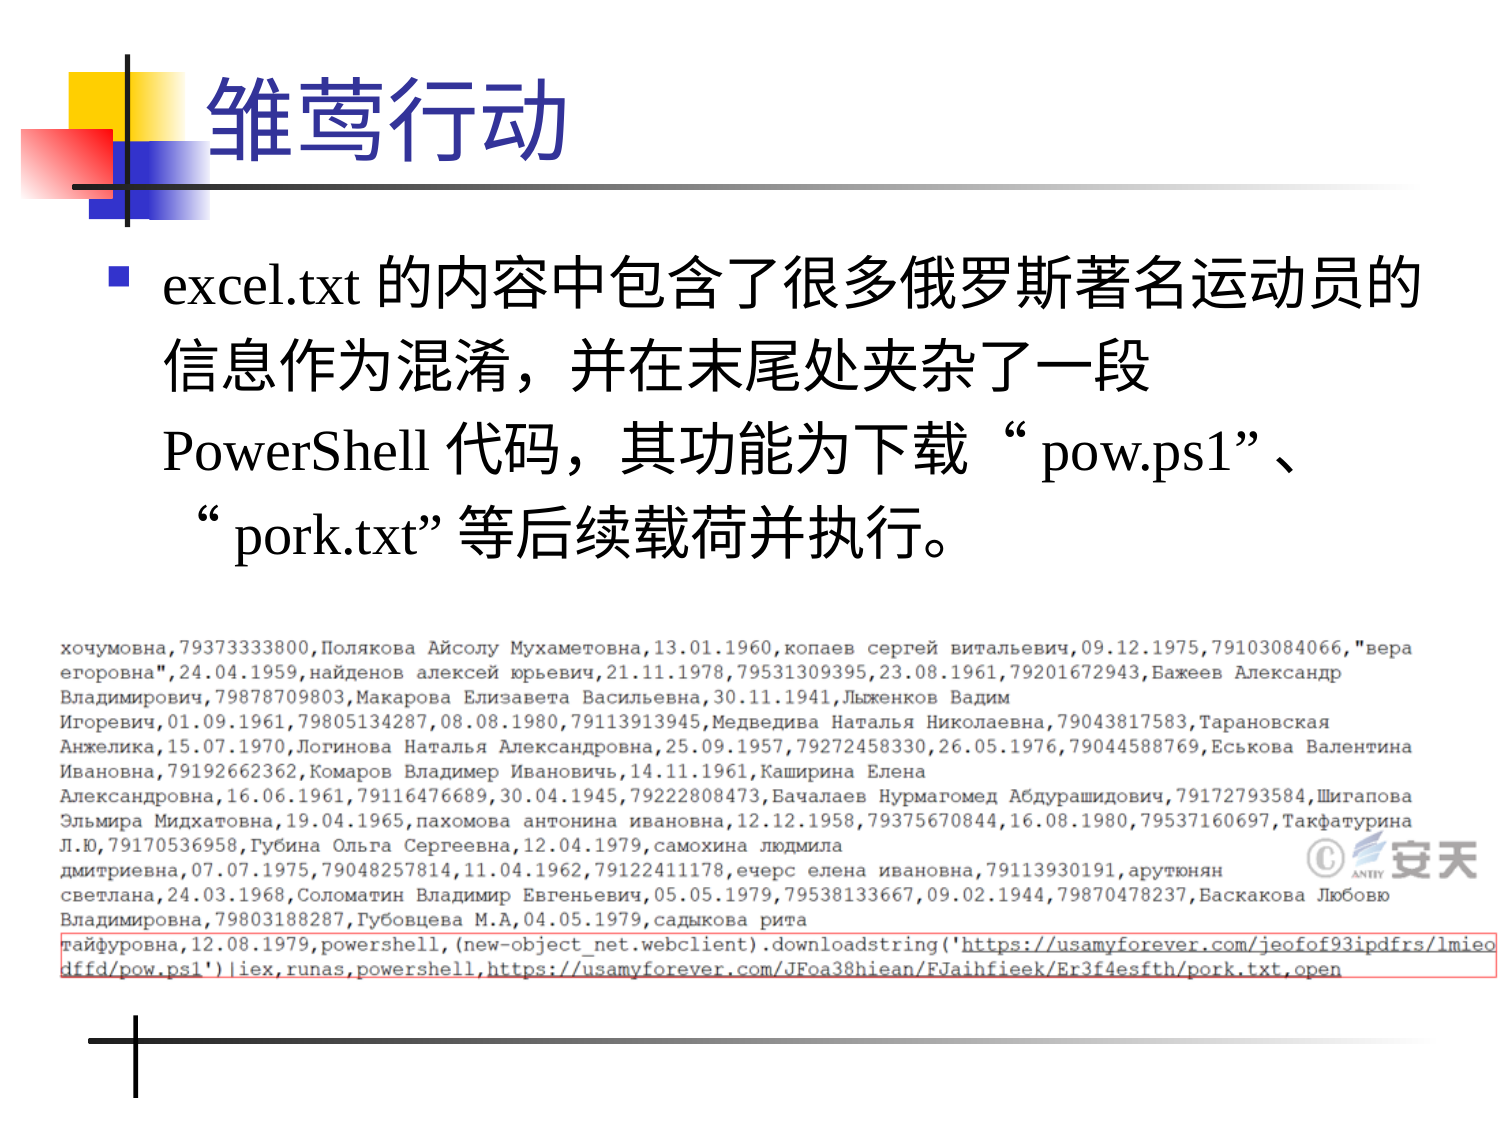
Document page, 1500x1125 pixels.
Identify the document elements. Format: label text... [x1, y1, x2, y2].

list excel.txt的内容中包含了很多俄罗斯著名运动员的信息作为混淆，并在末尾处夹杂了一段PowerShell代码，其功能为下载“pow.ps1”、“pork.txt”等后续载荷并执行。 [90, 224, 1447, 631]
picture [53, 632, 1500, 992]
title 雏莺行动 [188, 23, 1468, 181]
